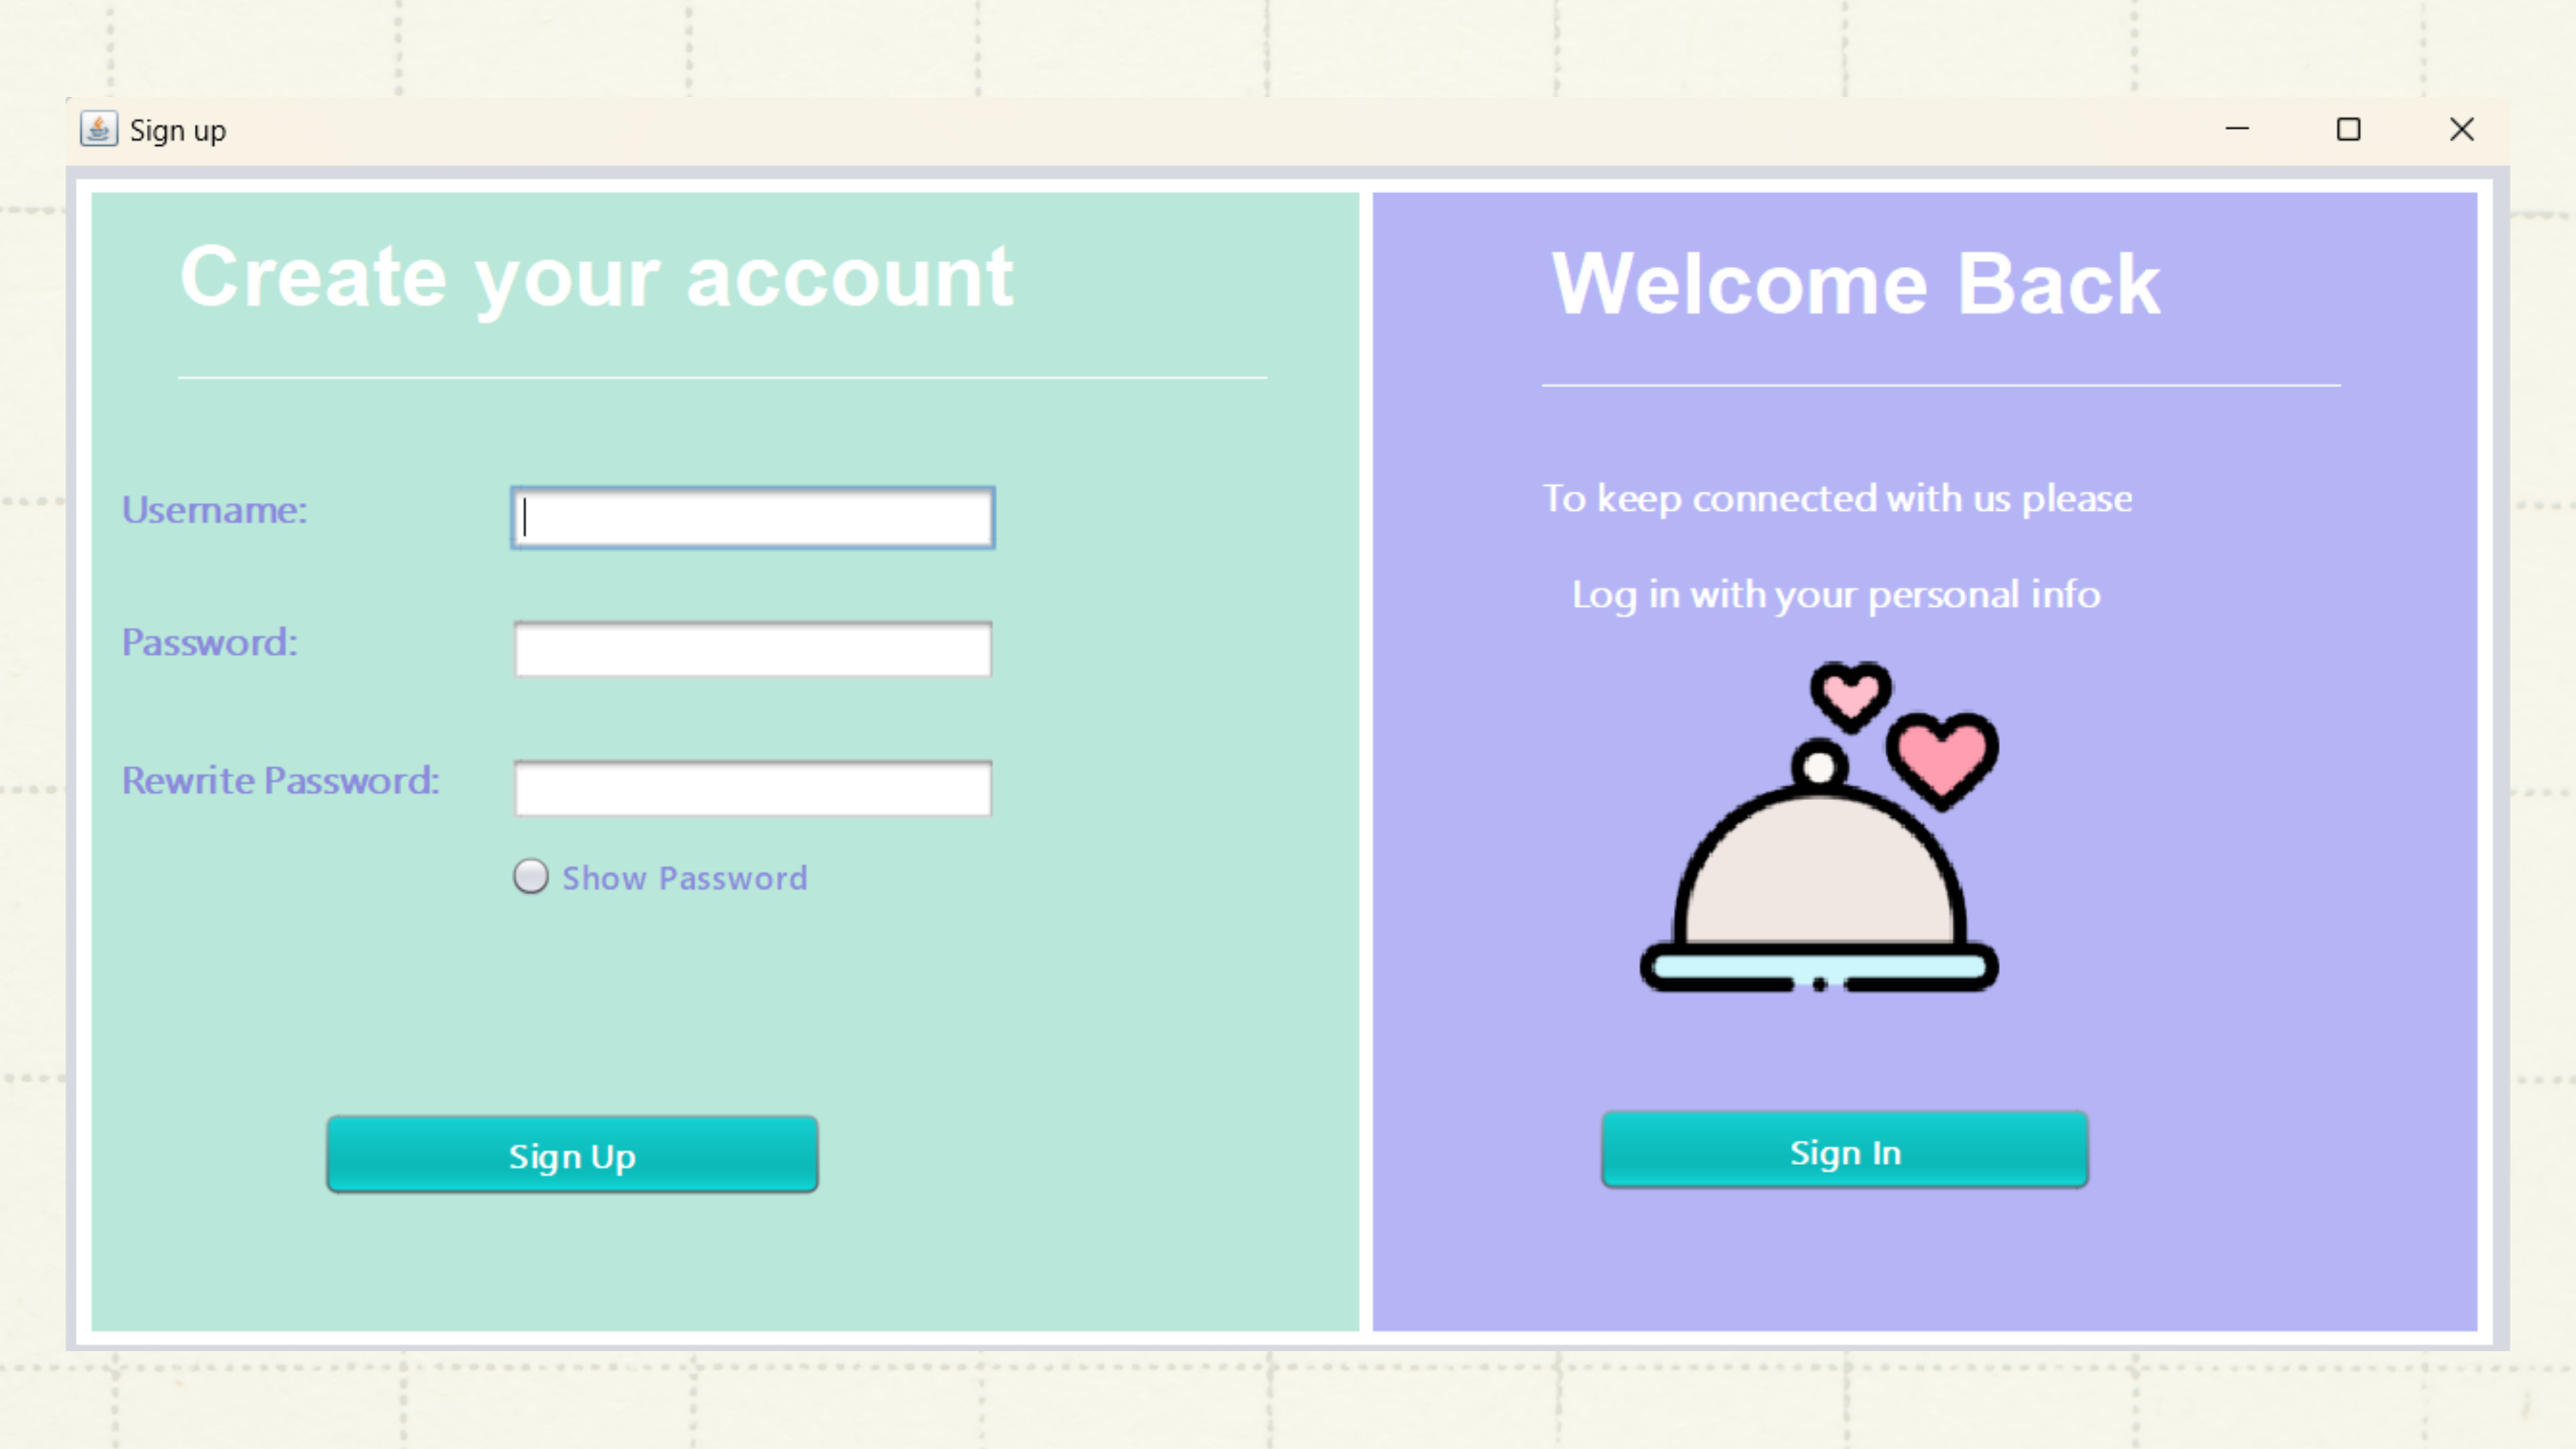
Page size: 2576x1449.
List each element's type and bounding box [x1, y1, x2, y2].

text_box [0, 0, 2576, 1449]
text_box [65, 97, 2511, 1351]
